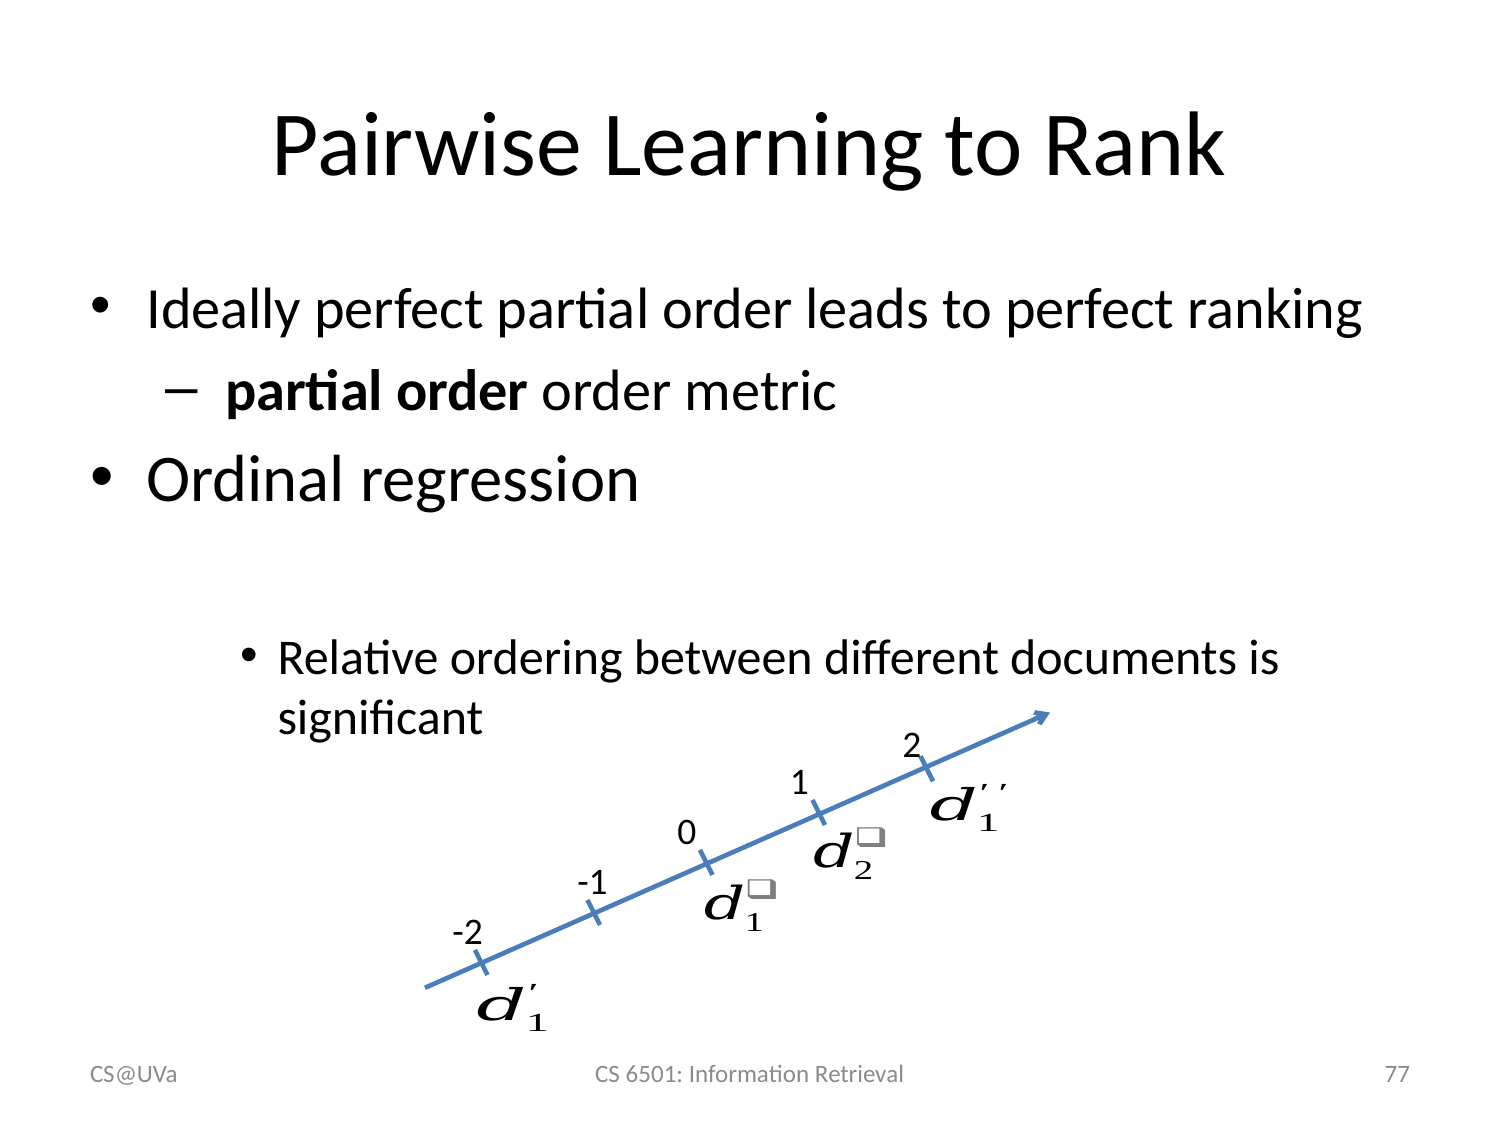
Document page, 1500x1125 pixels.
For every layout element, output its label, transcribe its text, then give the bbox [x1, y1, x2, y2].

footer CS 6501: Information Retrieval [512, 1046, 988, 1103]
title Pairwise Learning to Rank [75, 45, 1425, 233]
slide_number 77 [1074, 1042, 1425, 1103]
slide_number CS@UVa [75, 1042, 425, 1103]
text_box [424, 712, 1051, 1038]
